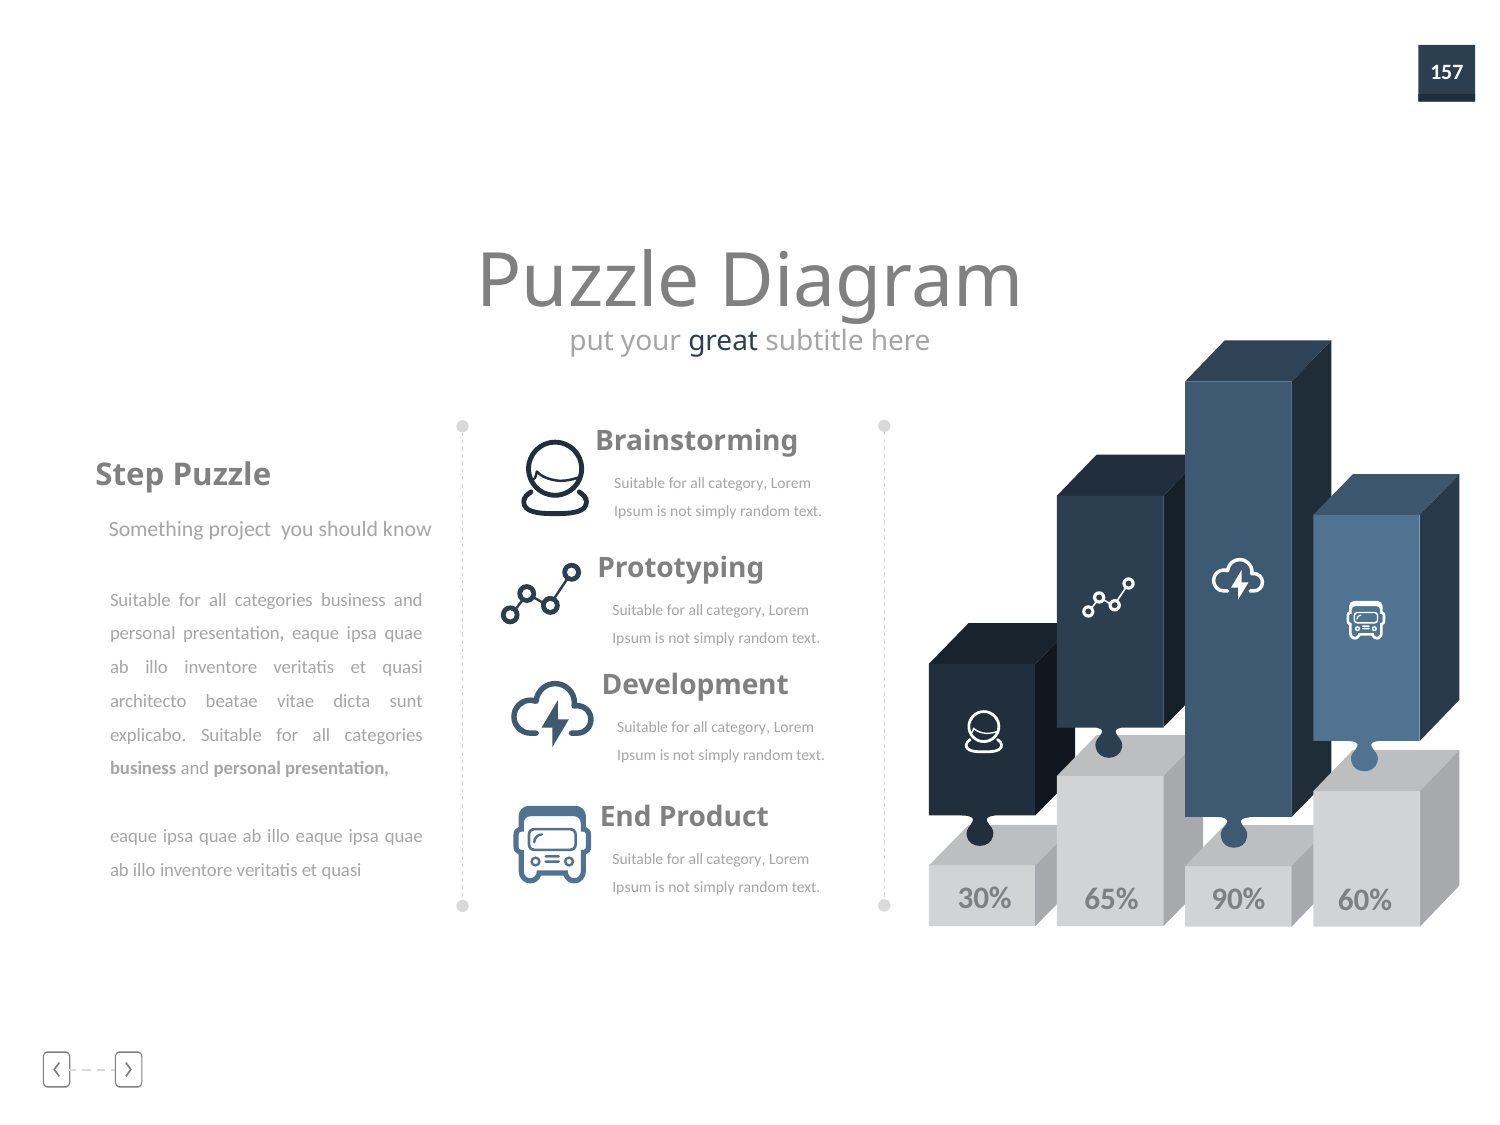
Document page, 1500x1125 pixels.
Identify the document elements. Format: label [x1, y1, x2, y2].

text_box [928, 340, 1460, 927]
text_box [95, 568, 438, 888]
text_box [511, 680, 594, 747]
text_box [500, 562, 582, 625]
text_box [521, 439, 589, 516]
text_box [94, 507, 451, 549]
text_box [461, 224, 1039, 655]
text_box [80, 446, 287, 499]
text_box [597, 790, 847, 904]
text_box [602, 658, 860, 772]
text_box [513, 805, 592, 884]
